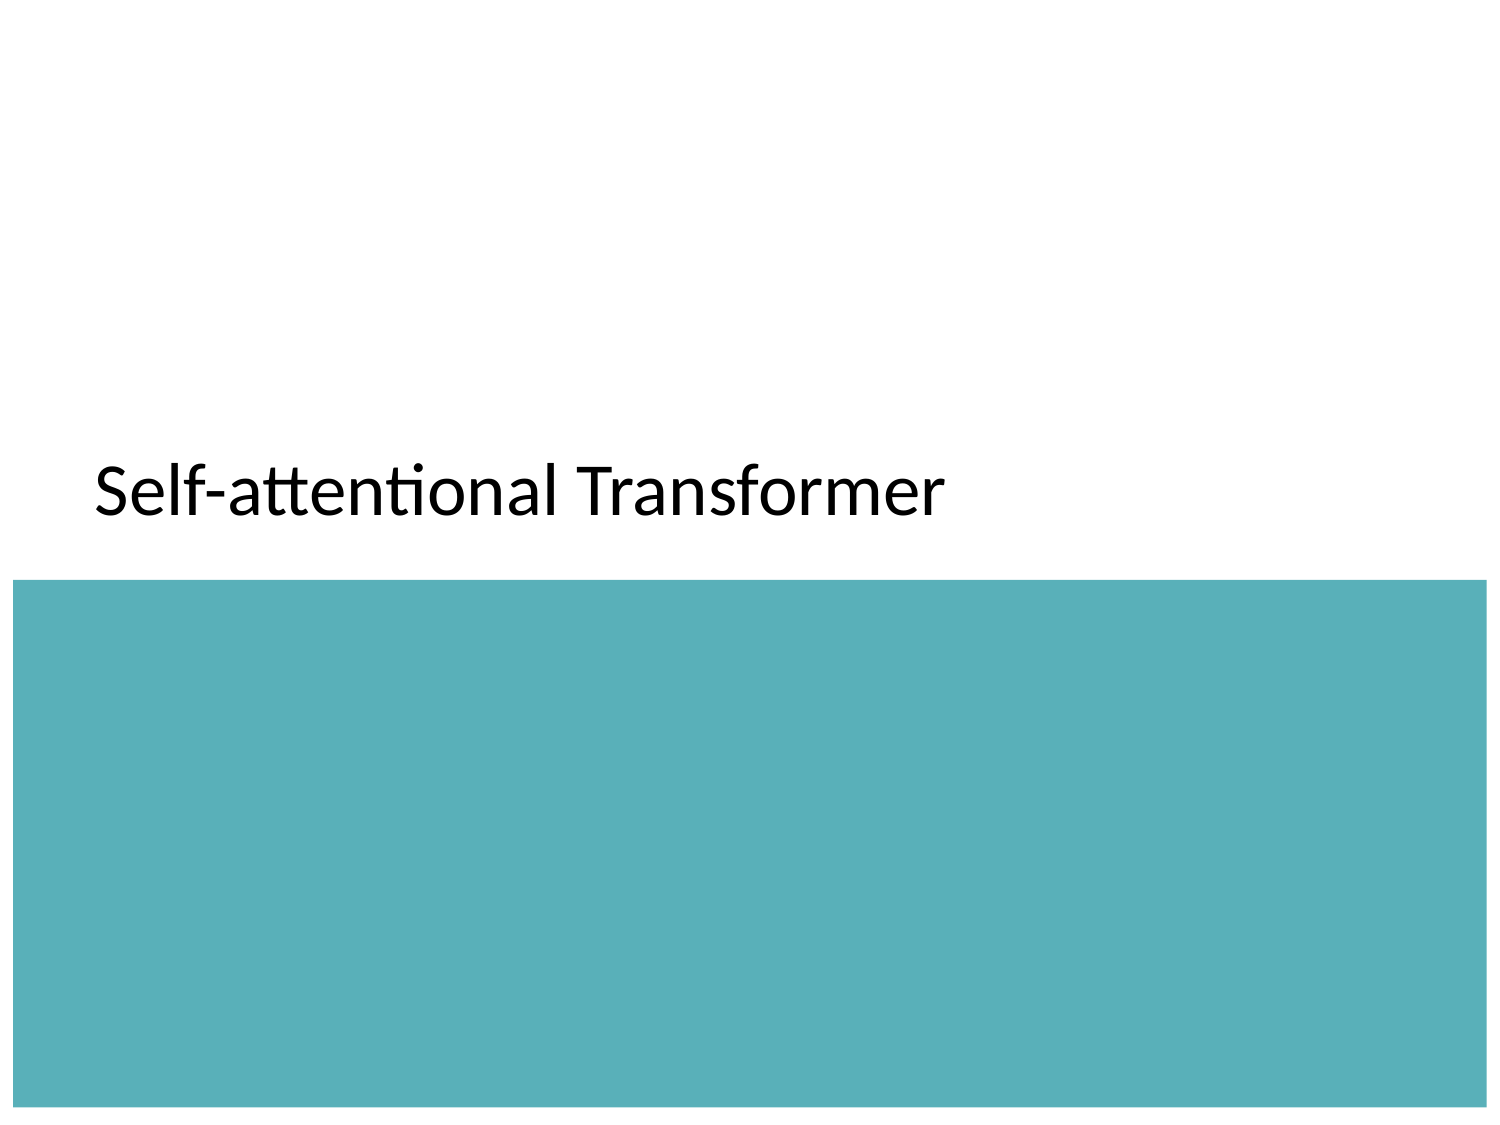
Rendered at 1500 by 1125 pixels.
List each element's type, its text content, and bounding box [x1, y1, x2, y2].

title Self-attentional Transformer [79, 375, 1423, 547]
